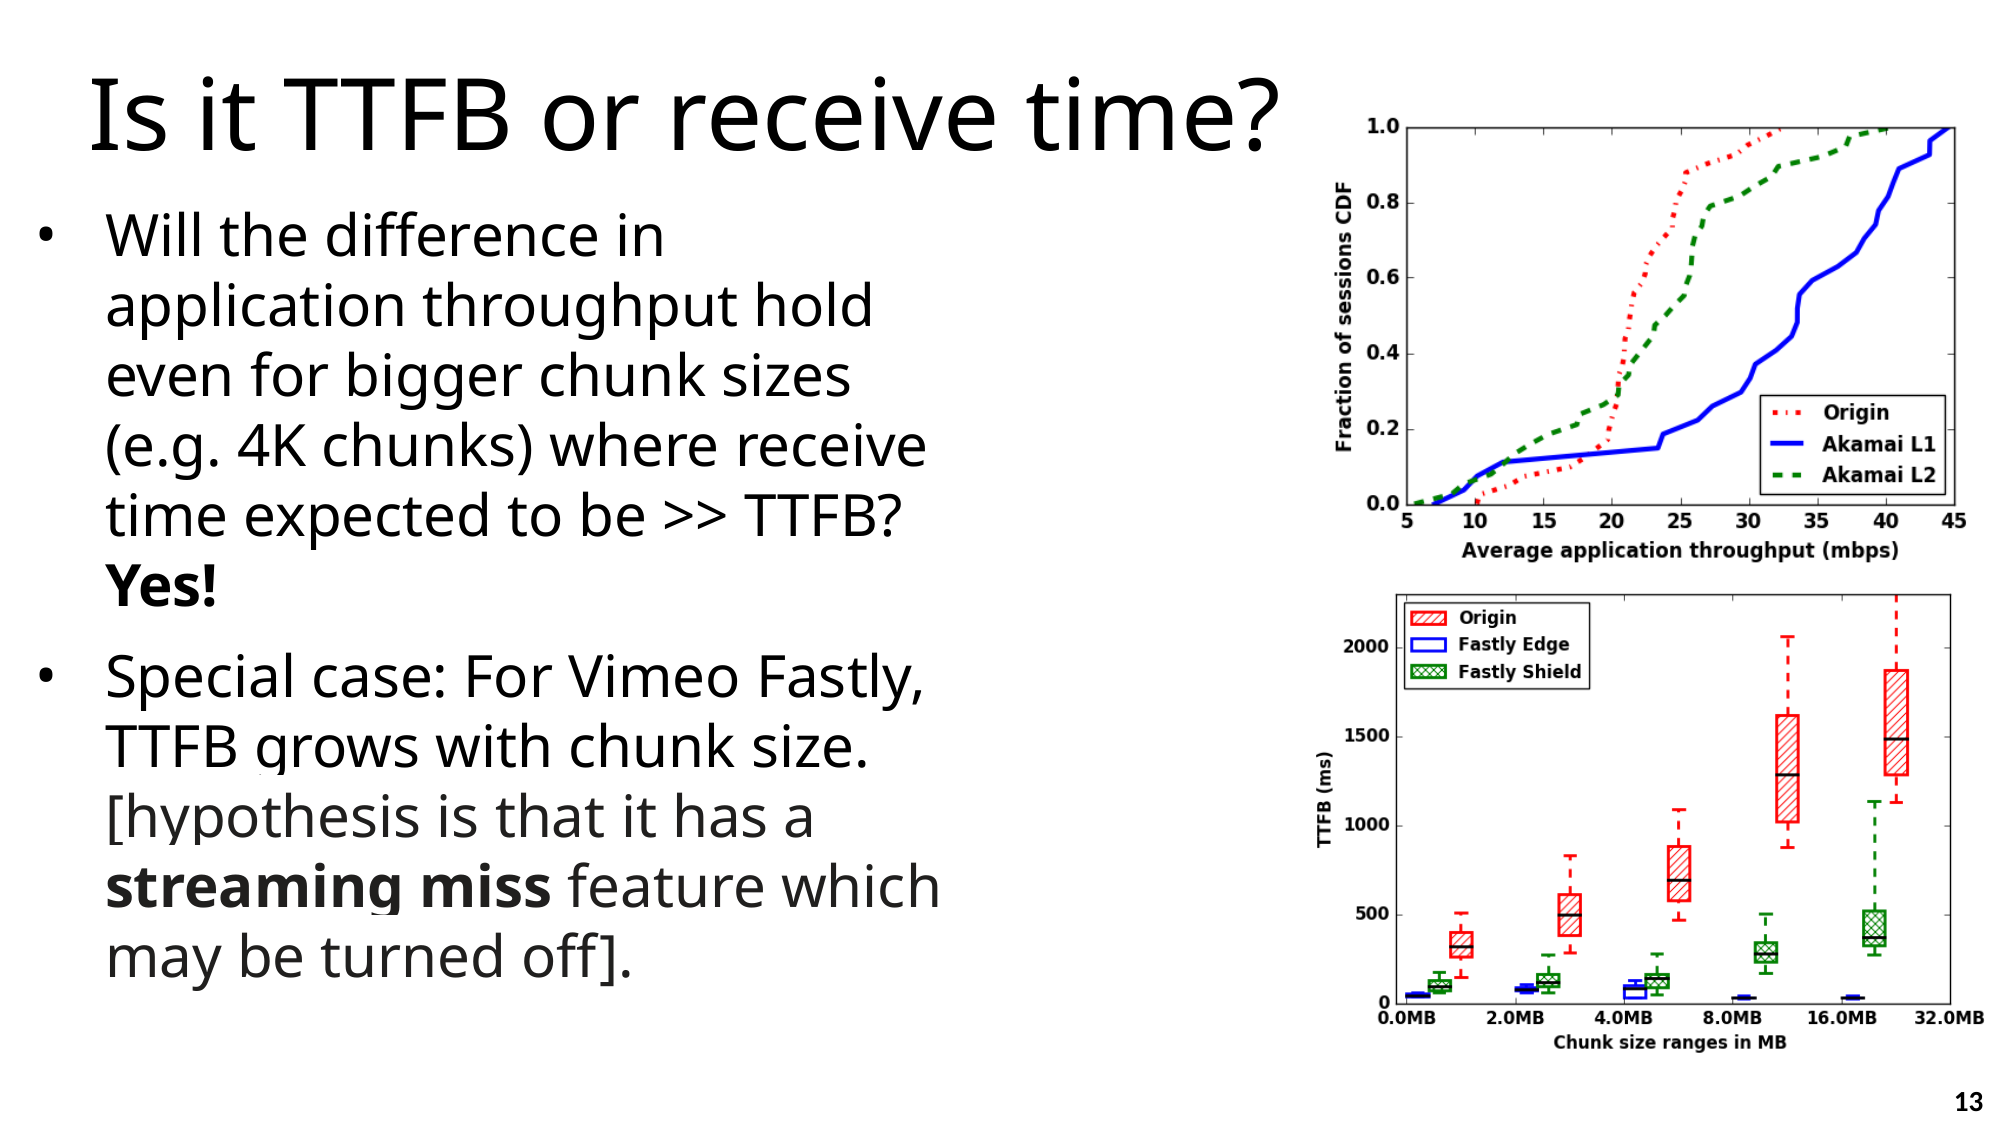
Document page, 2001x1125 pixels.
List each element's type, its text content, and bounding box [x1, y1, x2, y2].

picture [1307, 584, 1996, 1063]
text_box Is it TTFB or receive time? [68, 43, 2000, 170]
picture [1324, 105, 1980, 574]
text_box 13 [1938, 1067, 2000, 1113]
text_box Will the difference in application throughput hold even for bigger chunk sizes (e.g. 4K chunks) where receive time expected to be >> TTFB? Yes! Special case: For Vimeo Fastly, TTFB grows with chunk size. [hypothesis is that it has a streaming miss feature which may be turned off]. [15, 190, 990, 1125]
